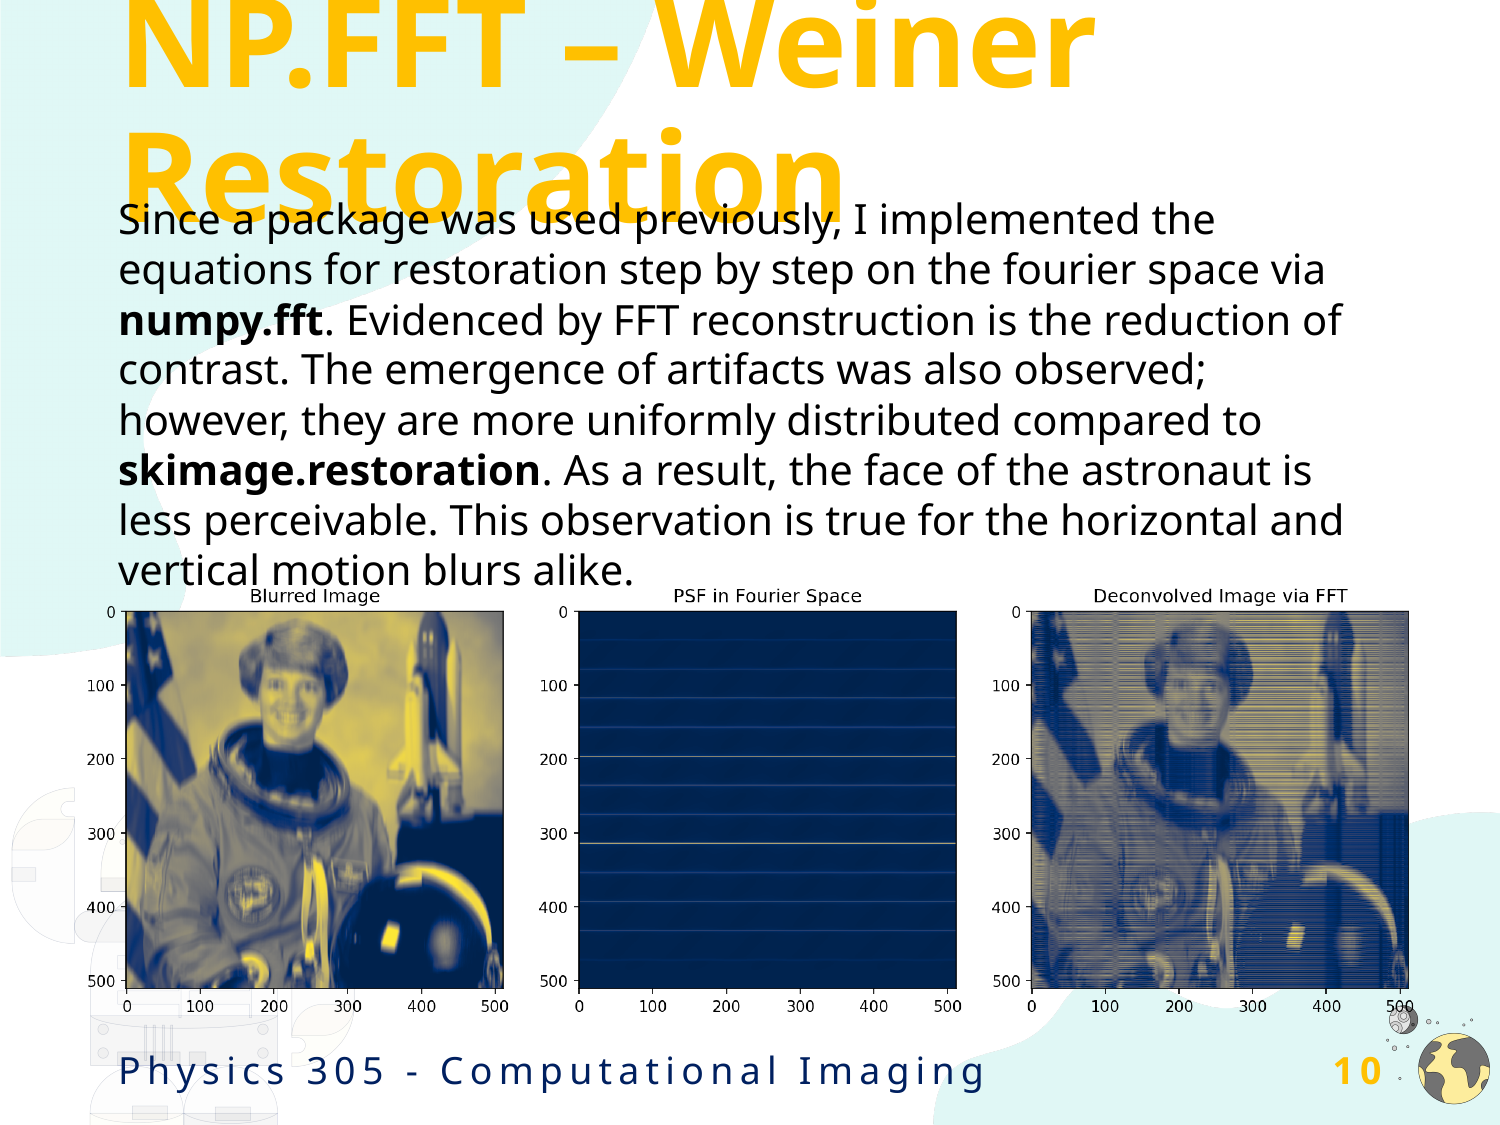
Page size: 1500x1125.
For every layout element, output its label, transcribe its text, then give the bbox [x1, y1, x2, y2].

slide_number 10 [1244, 1042, 1397, 1103]
title NP.FFT – Weiner Restoration [103, 59, 1397, 169]
footer Physics 305 - Computational Imaging [103, 1042, 1222, 1103]
picture [0, 0, 1500, 1125]
list Since a package was used previously, I implemented the equations for restoration step by step on the fourier space via numpy.fft. Evidenced by FFT reconstruction is the reduction of contrast. The emergence of artifacts was also observed; however, they are more uniformly distributed compared to skimage.restoration. As a result, the face of the astronaut is less perceivable. This observation is true for the horizontal and vertical motion blurs alike. [103, 185, 1397, 577]
